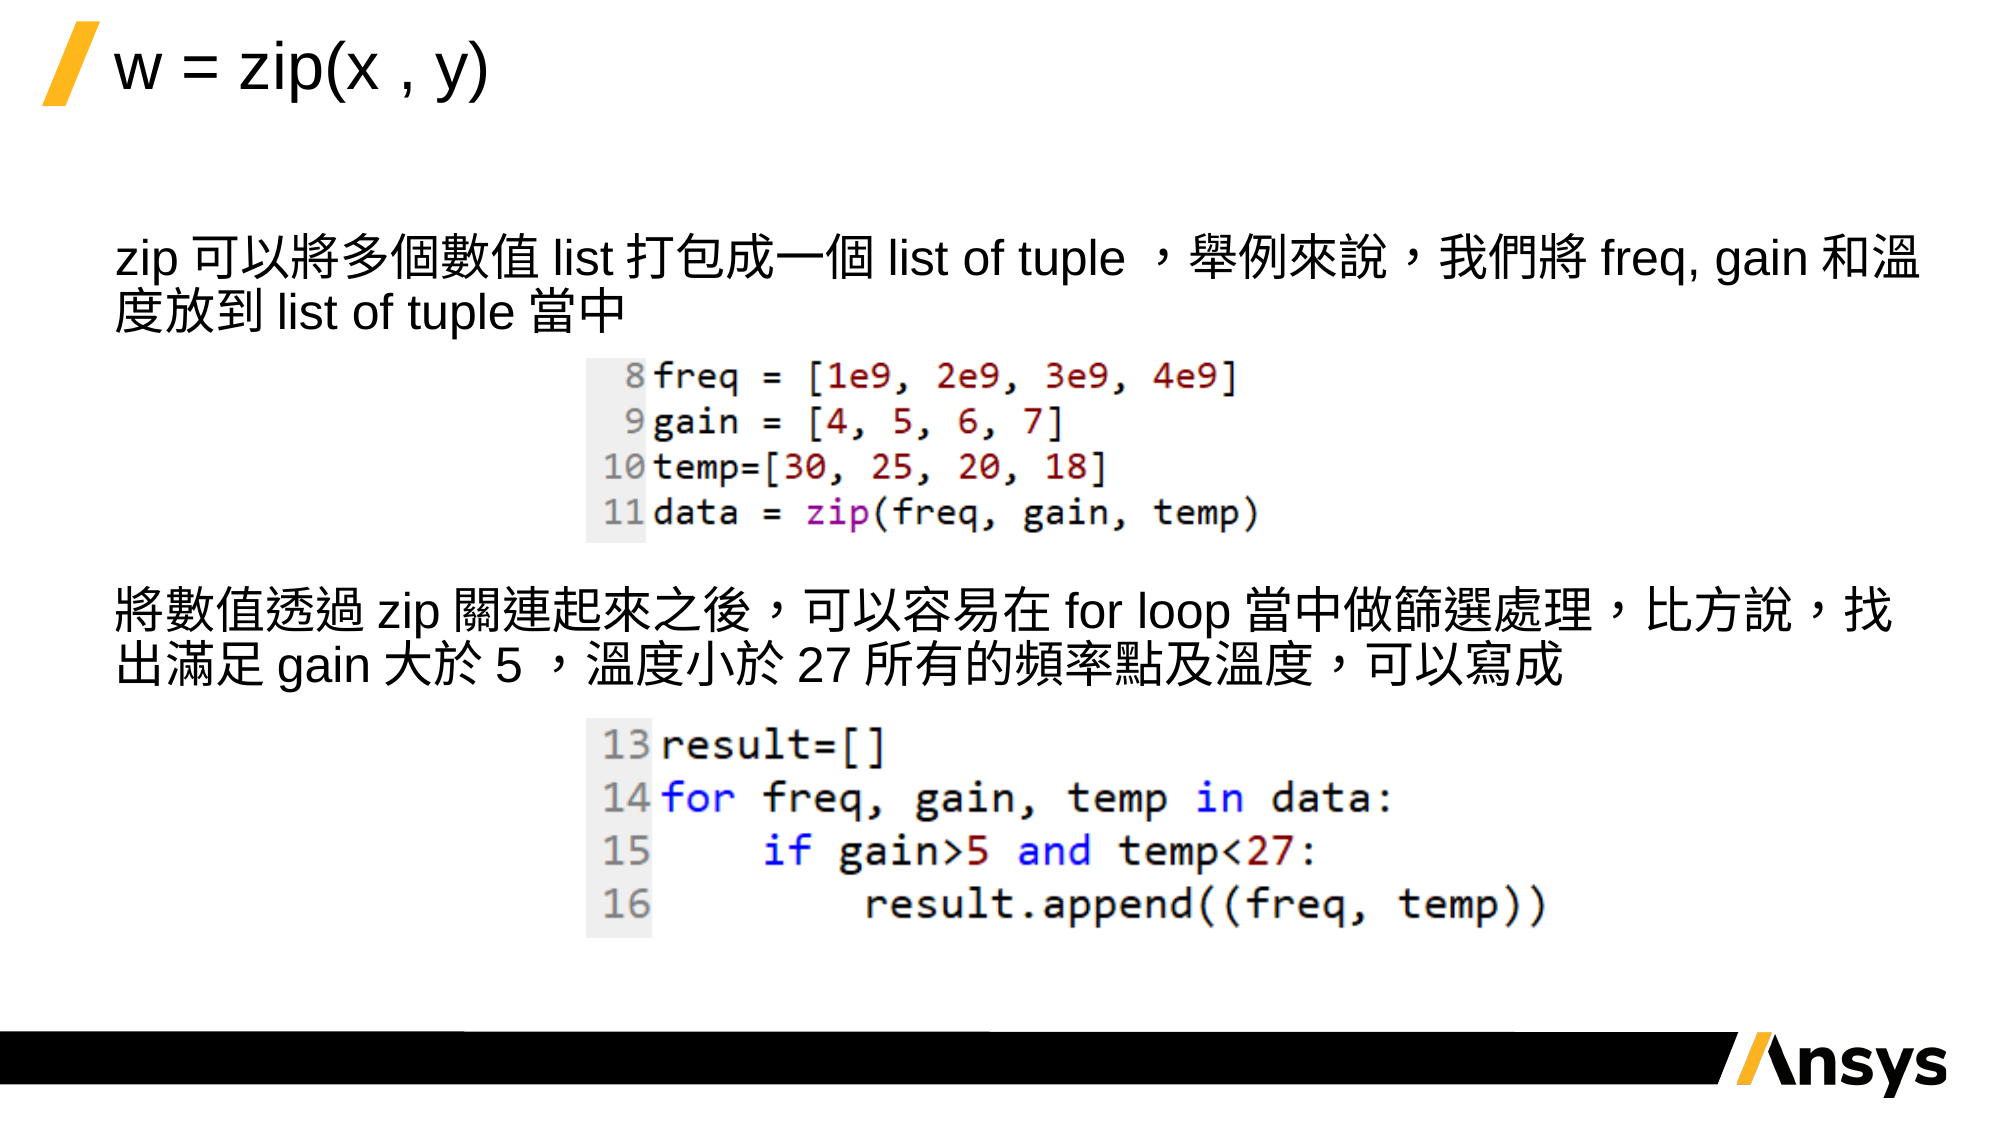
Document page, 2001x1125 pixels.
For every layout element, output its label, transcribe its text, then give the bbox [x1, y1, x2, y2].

list zip可以將多個數值list打包成一個list of tuple，舉例來說，我們將freq, gain和溫度放到list of tuple當中 將數值透過zip關連起來之後，可以容易在for loop當中做篩選處理，比方說，找出滿足gain大於5，溫度小於27所有的頻率點及溫度，可以寫成 [99, 224, 1950, 1007]
picture [586, 718, 1590, 938]
title w = zip(x , y) [99, 24, 1900, 164]
picture [586, 358, 1289, 543]
